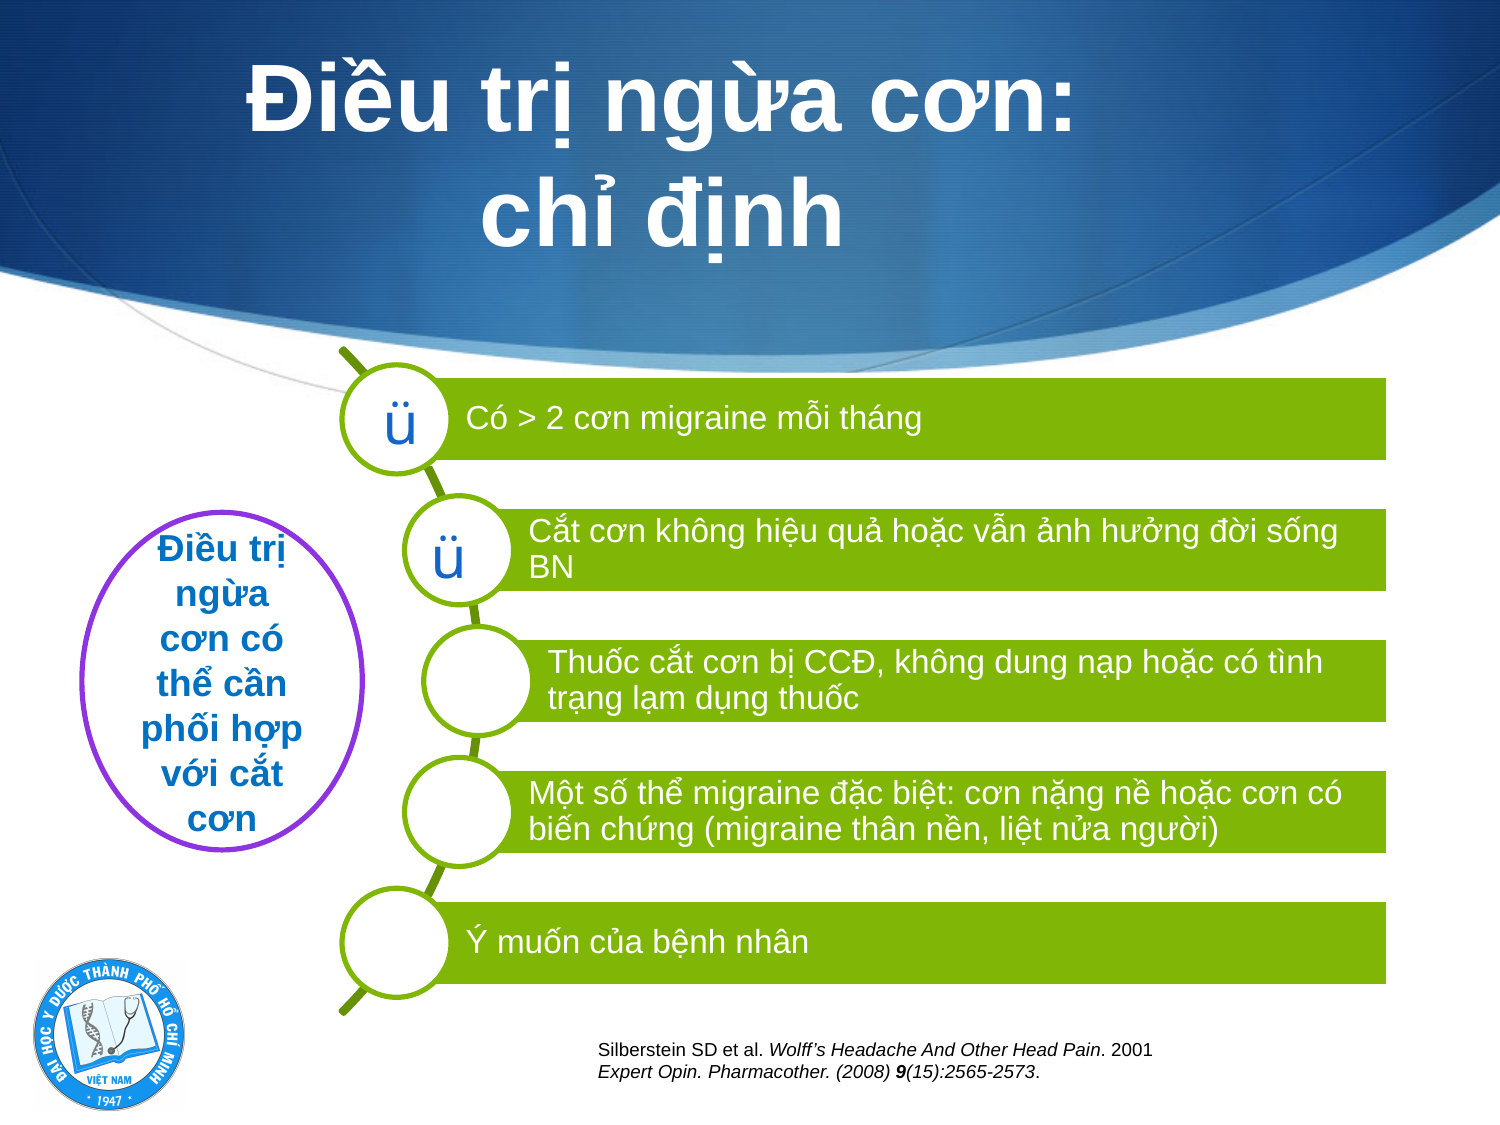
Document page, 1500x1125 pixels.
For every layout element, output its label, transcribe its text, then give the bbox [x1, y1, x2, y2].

text_box Điều trị ngừa cơn có thể cần phối hợp với cắt cơn [79, 509, 291, 853]
text_box Silberstein SD et al. Wolff’s Headache And Other Head Pain. 2001 Expert Opin. Pharmacother. (2008) 9(15):2565-2573. [583, 1039, 1169, 1090]
title Điều trị ngừa cơn: chỉ định [156, 94, 1170, 207]
picture [0, 0, 1500, 1125]
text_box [329, 331, 1399, 1031]
